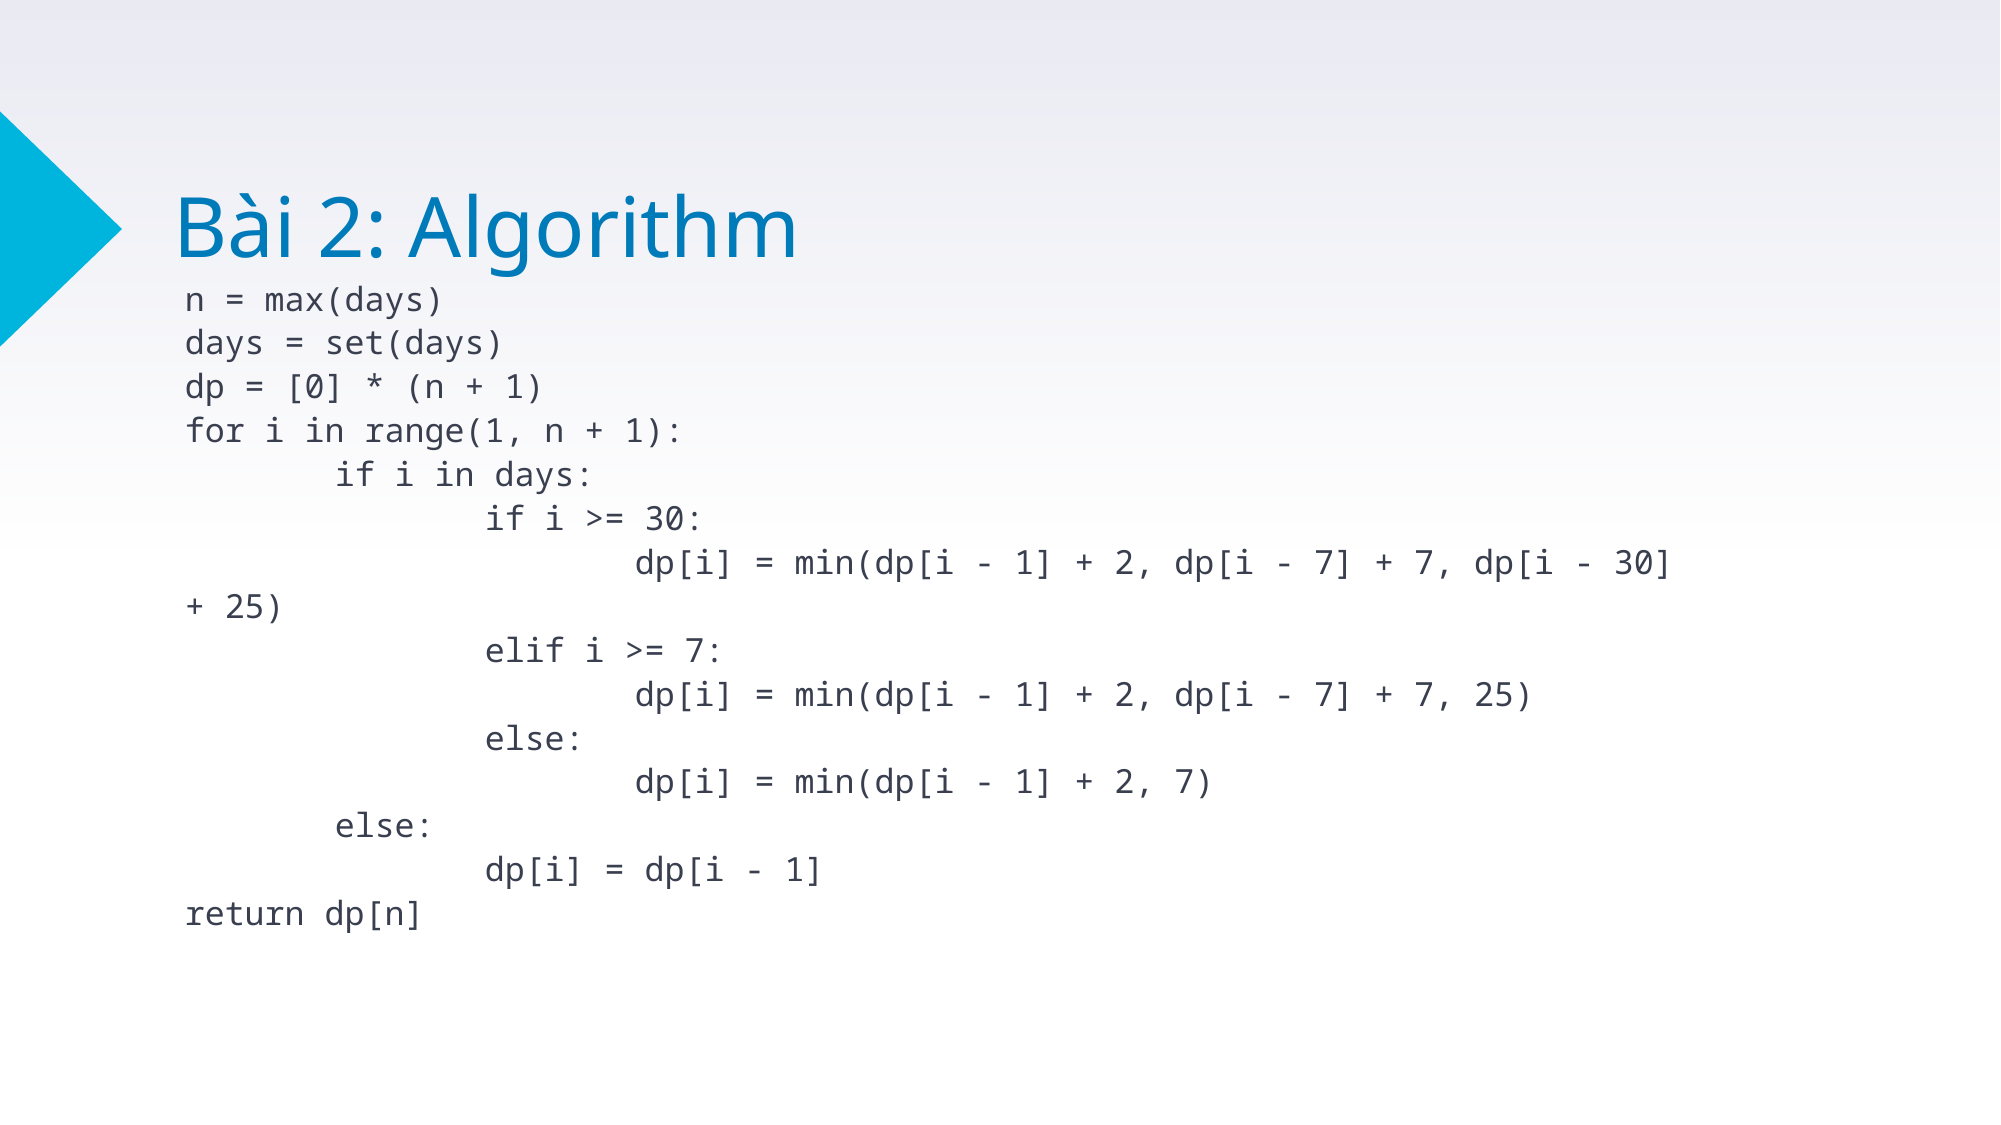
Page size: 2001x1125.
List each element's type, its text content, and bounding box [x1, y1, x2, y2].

subtitle n = max(days) days = set(days) dp = [0] * (n + 1) for i in range(1, n + 1): if i in days: if i >= 30: dp[i] = min(dp[i - 1] + 2, dp[i - 7] + 7, dp[i - 30] + 25) elif i >= 7: dp[i] = min(dp[i - 1] + 2, dp[i - 7] + 7, 25) else: dp[i] = min(dp[i - 1] + 2, 7) else: dp[i] = dp[i - 1] return dp[n] [184, 273, 1685, 963]
text_box [0, 109, 125, 349]
text_box Bài 2: Algorithm [122, 184, 853, 274]
